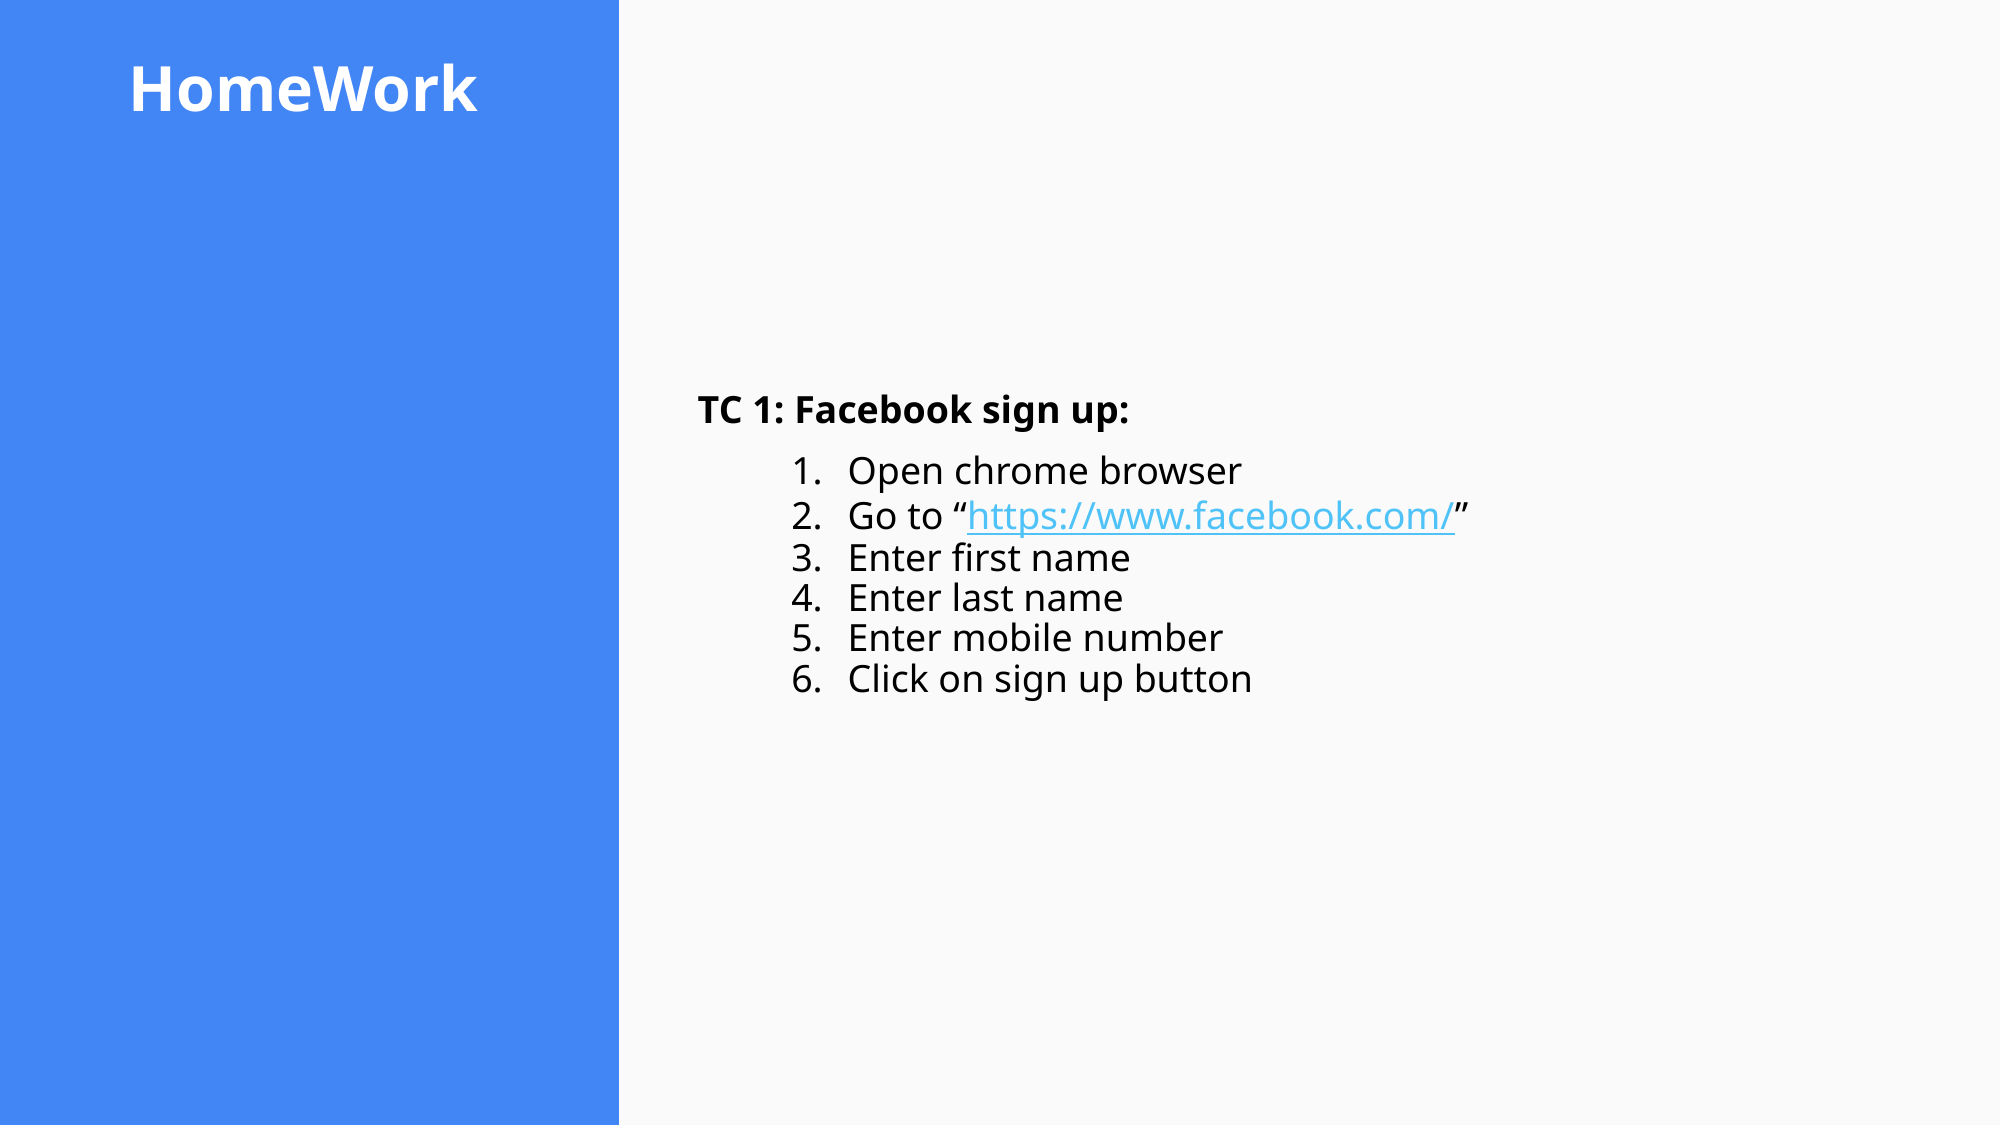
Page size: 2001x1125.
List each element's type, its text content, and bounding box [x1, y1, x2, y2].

title HomeWork [16, 10, 592, 140]
text_box TC 1: Facebook sign up: Open chrome browser Go to “https://www.facebook.com/” Enter first name Enter last name Enter mobile number Click on sign up button [682, 94, 1870, 1058]
